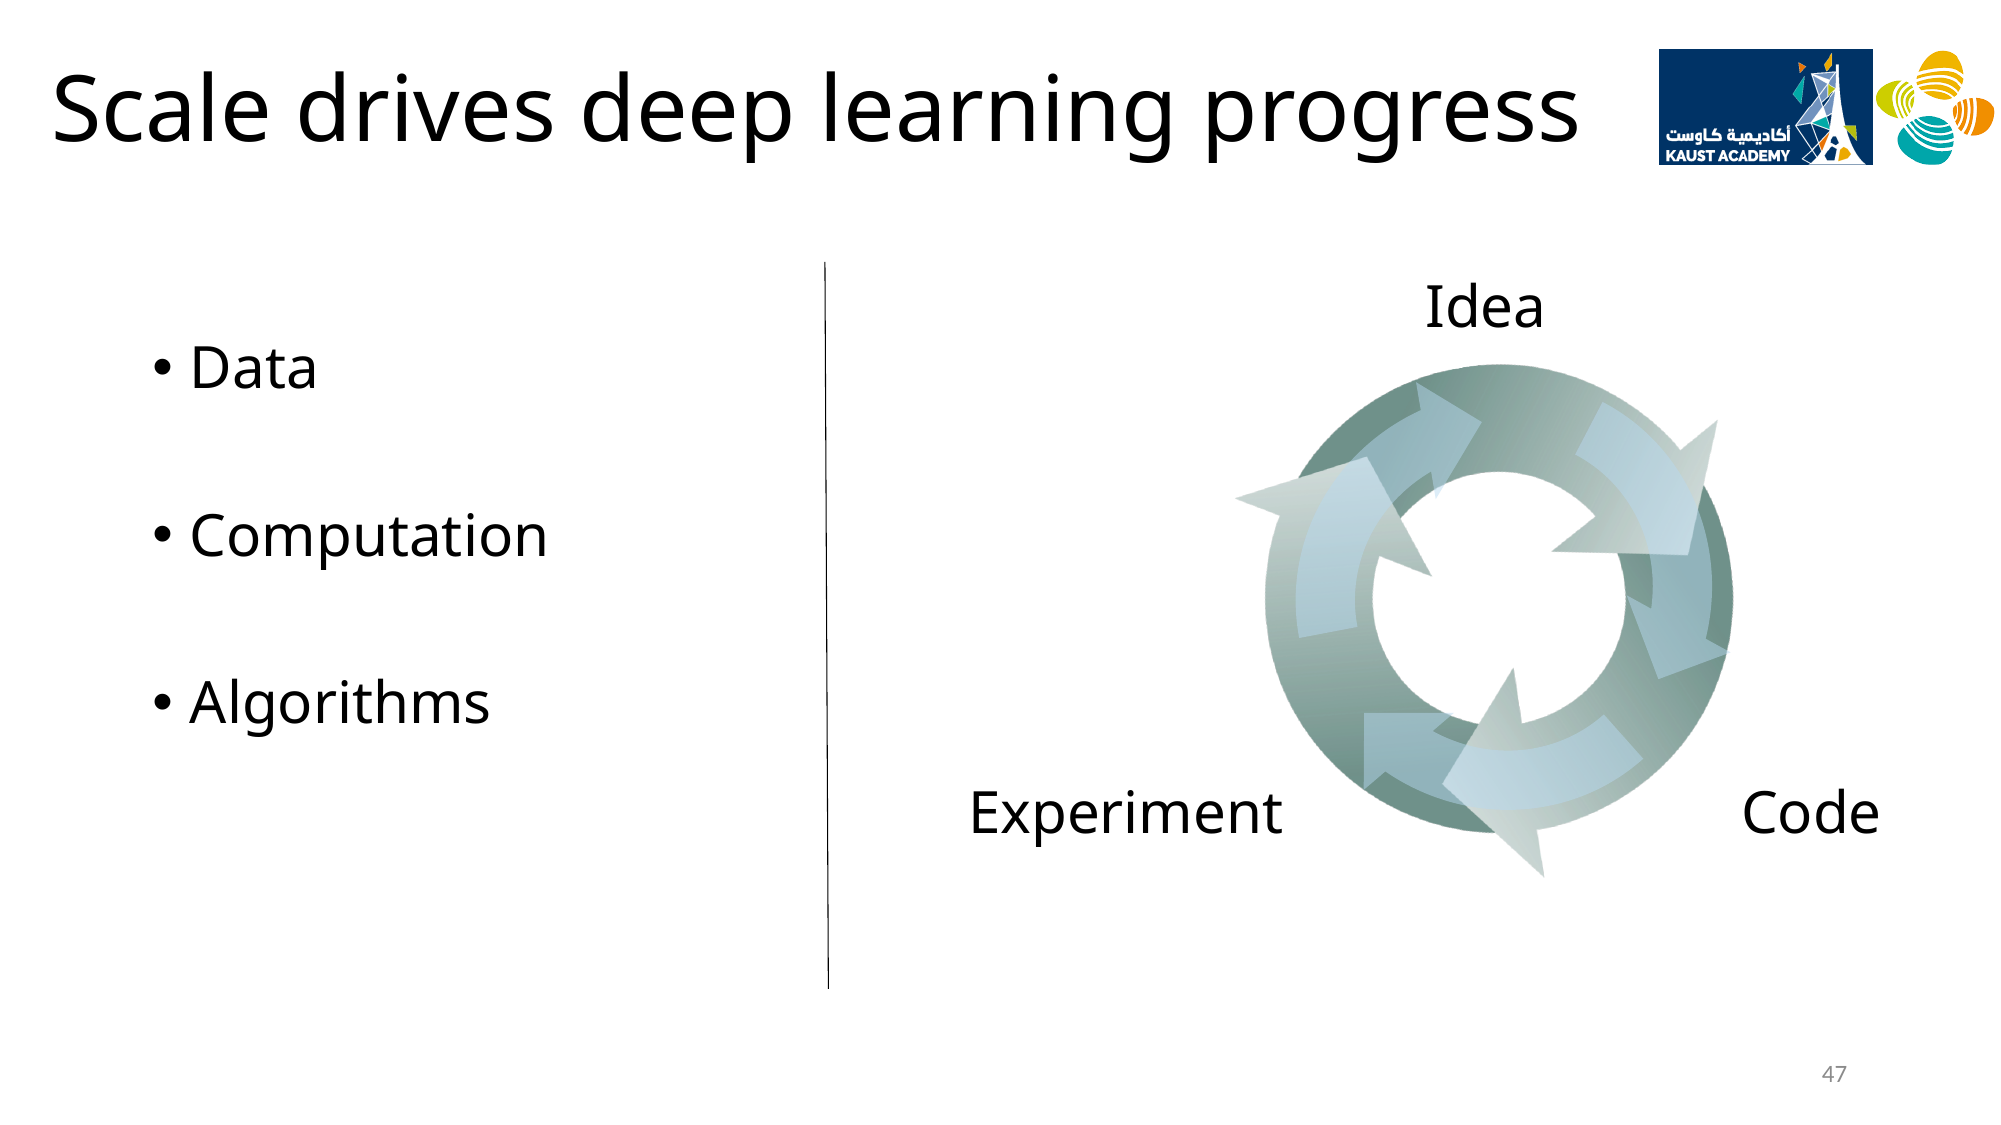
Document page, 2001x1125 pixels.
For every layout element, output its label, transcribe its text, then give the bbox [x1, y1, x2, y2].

list Data Computation Algorithms [137, 330, 651, 804]
picture [1761, 49, 2000, 165]
text_box Idea [1410, 261, 1562, 347]
slide_number 47 [1412, 1042, 1863, 1103]
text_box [824, 261, 829, 990]
text_box Code [1748, 768, 1897, 853]
picture [1220, 328, 1786, 917]
text_box Experiment [953, 768, 1258, 853]
text_box Scale drives deep learning progress [35, 3, 1761, 221]
